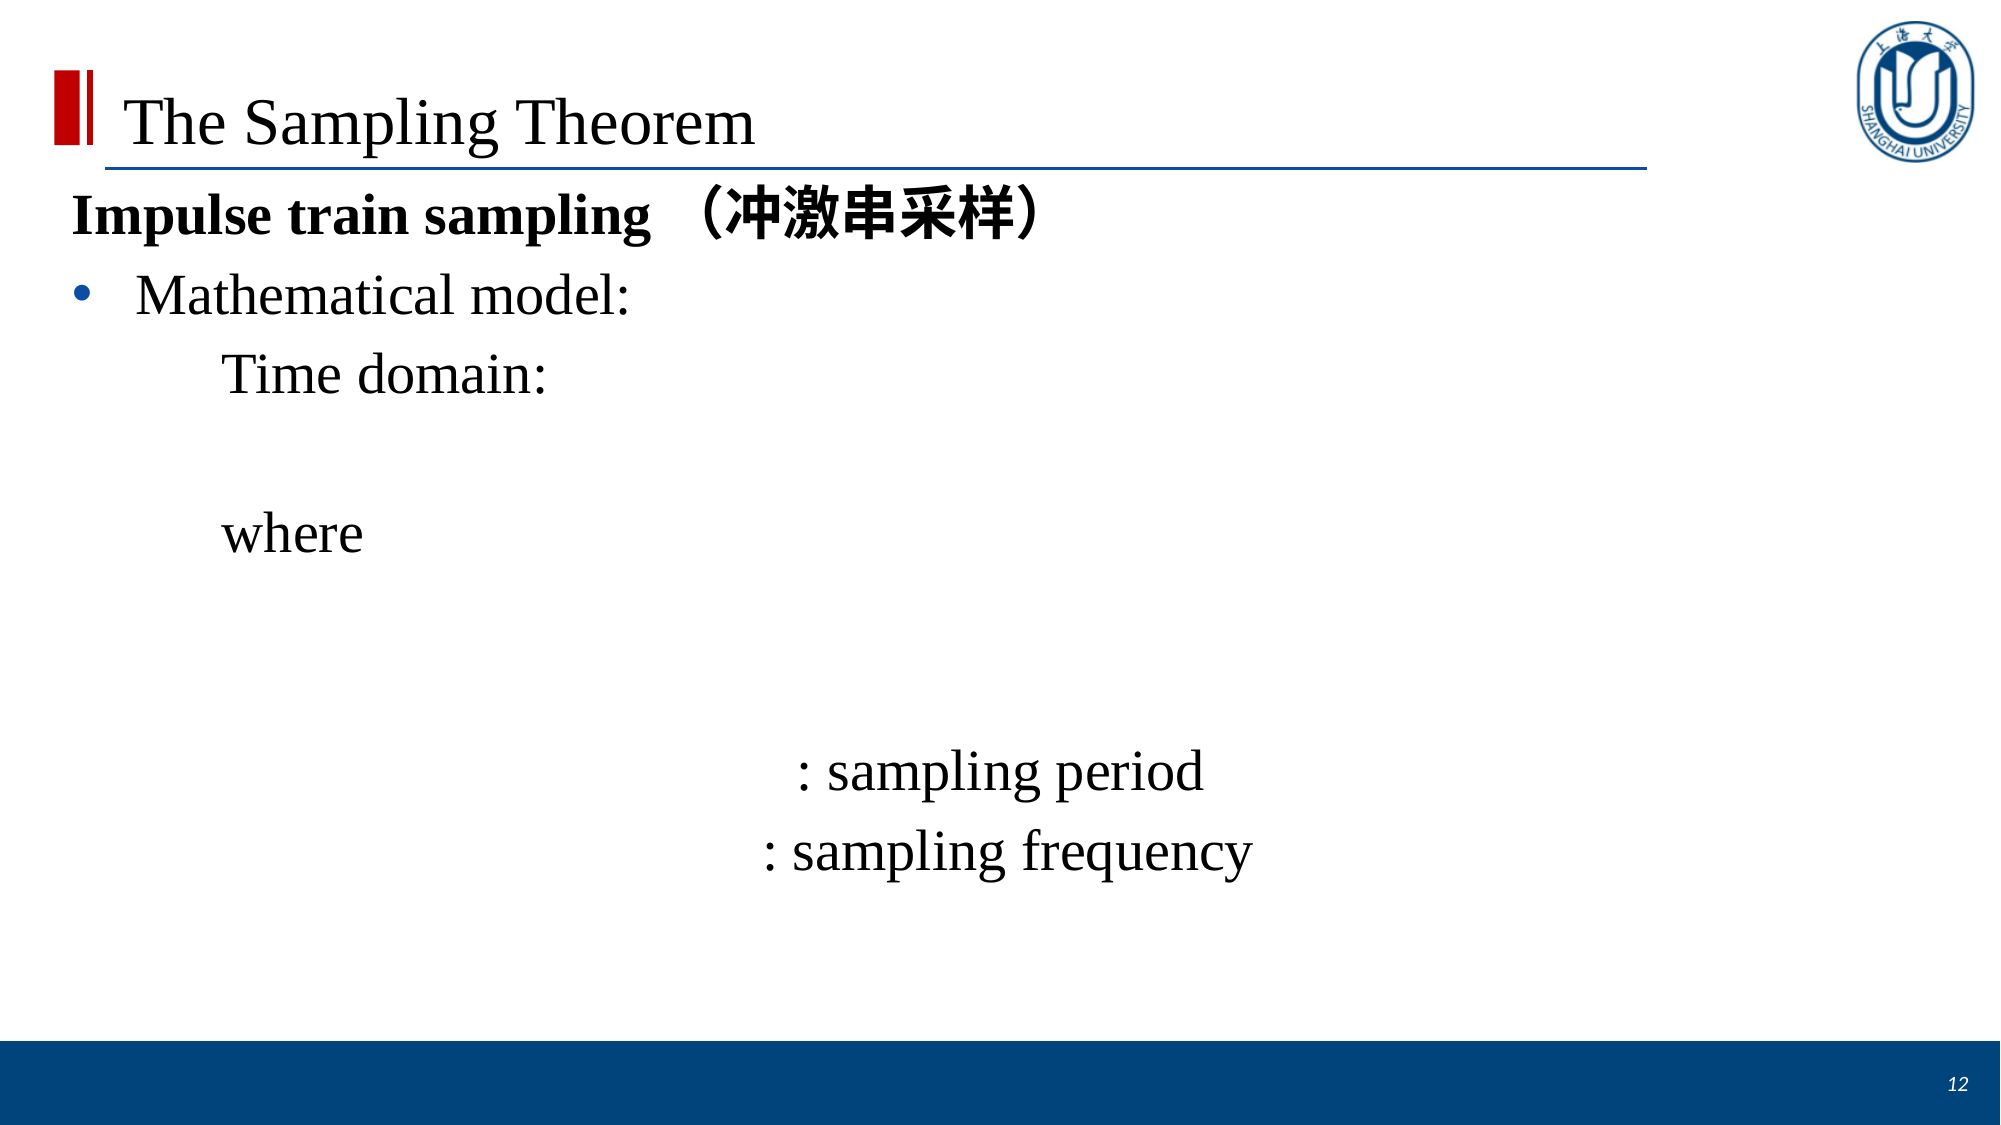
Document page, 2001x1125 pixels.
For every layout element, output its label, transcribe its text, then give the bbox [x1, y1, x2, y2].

title The Sampling Theorem [108, 37, 1857, 167]
slide_number 12 [1768, 1052, 1984, 1113]
picture [1855, 21, 1978, 163]
